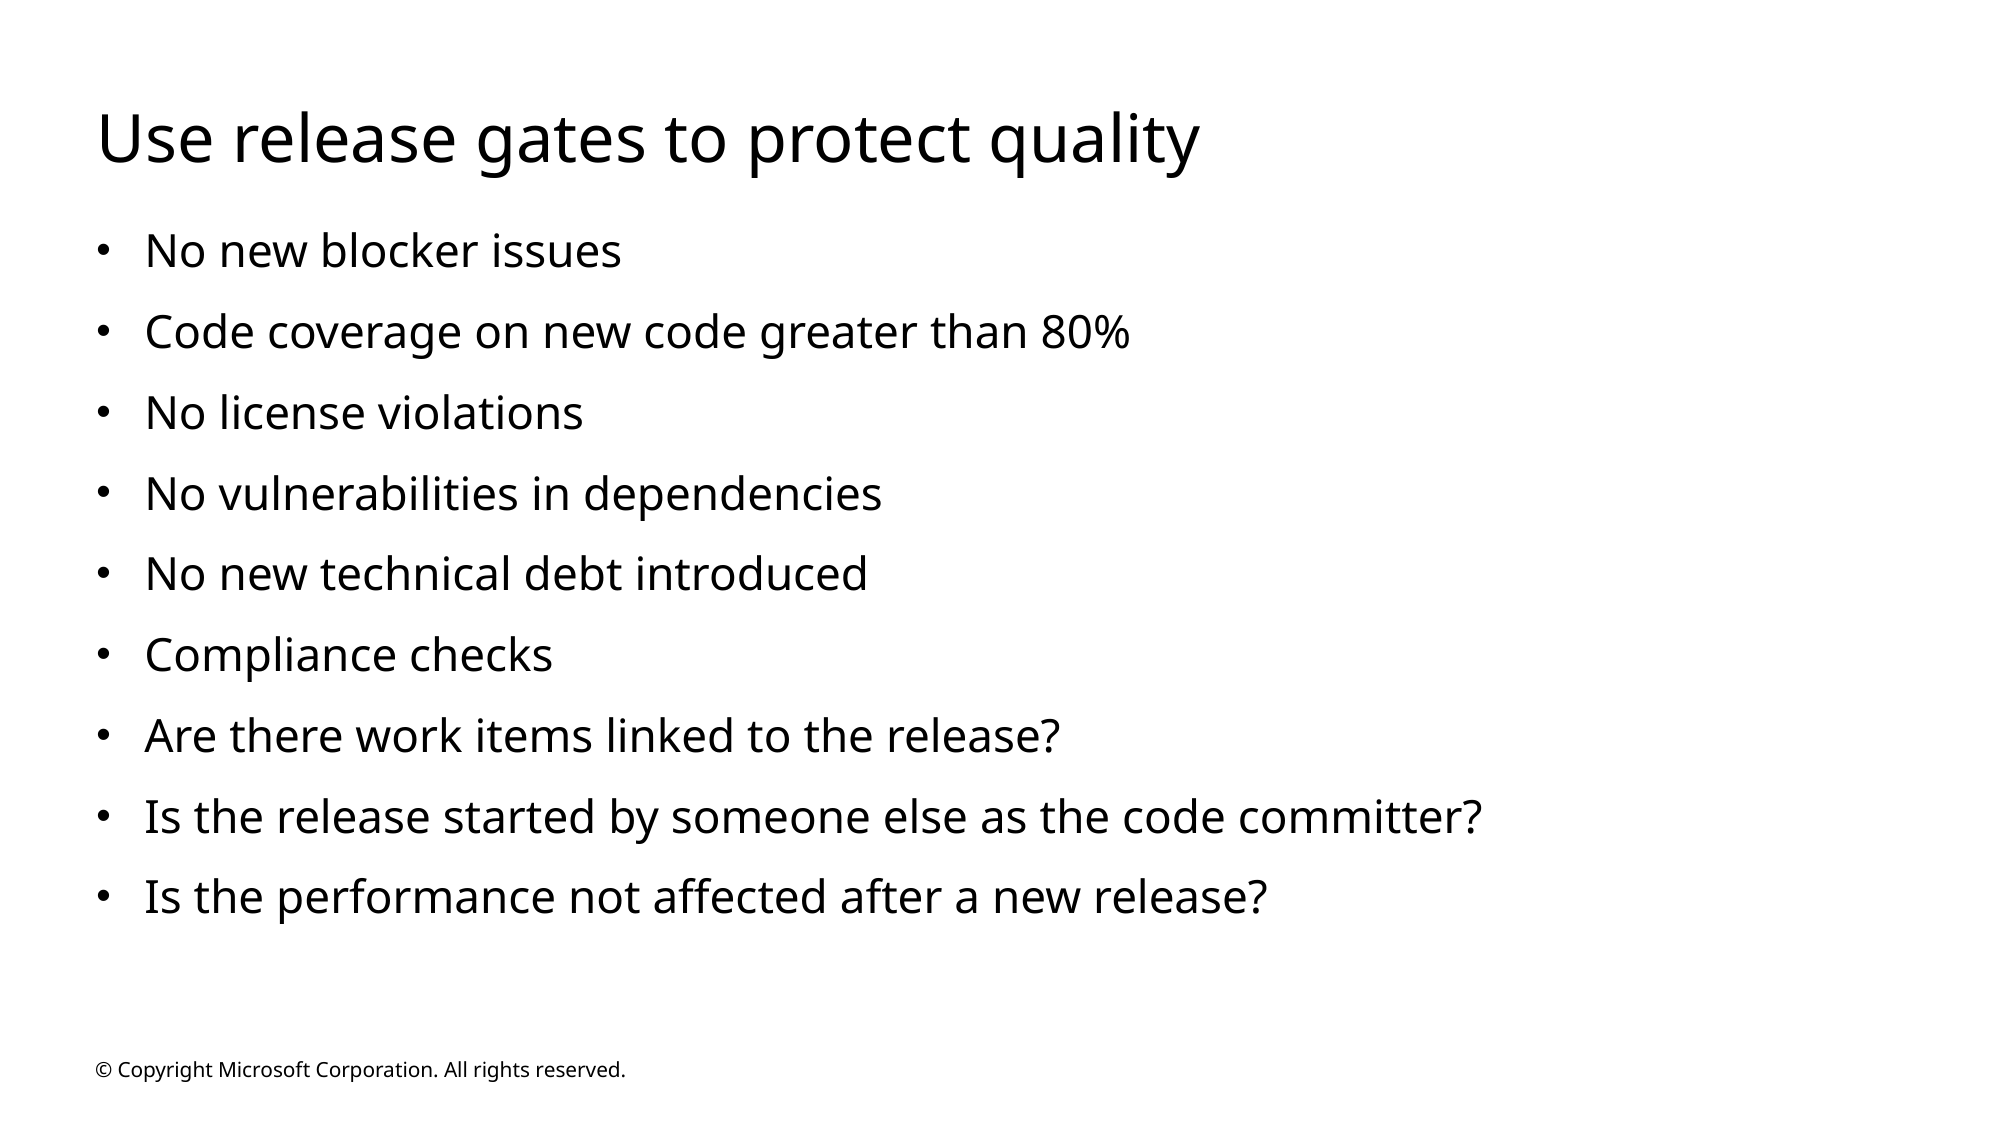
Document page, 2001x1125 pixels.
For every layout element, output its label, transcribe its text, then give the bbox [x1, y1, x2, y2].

title Use release gates to protect quality [96, 96, 1904, 177]
list No new blocker issues Code coverage on new code greater than 80% No license violations No vulnerabilities in dependencies No new technical debt introduced Compliance checks Are there work items linked to the release? Is the release started by someone else as the code committer? Is the performance not affected after a new release? [96, 221, 1904, 958]
